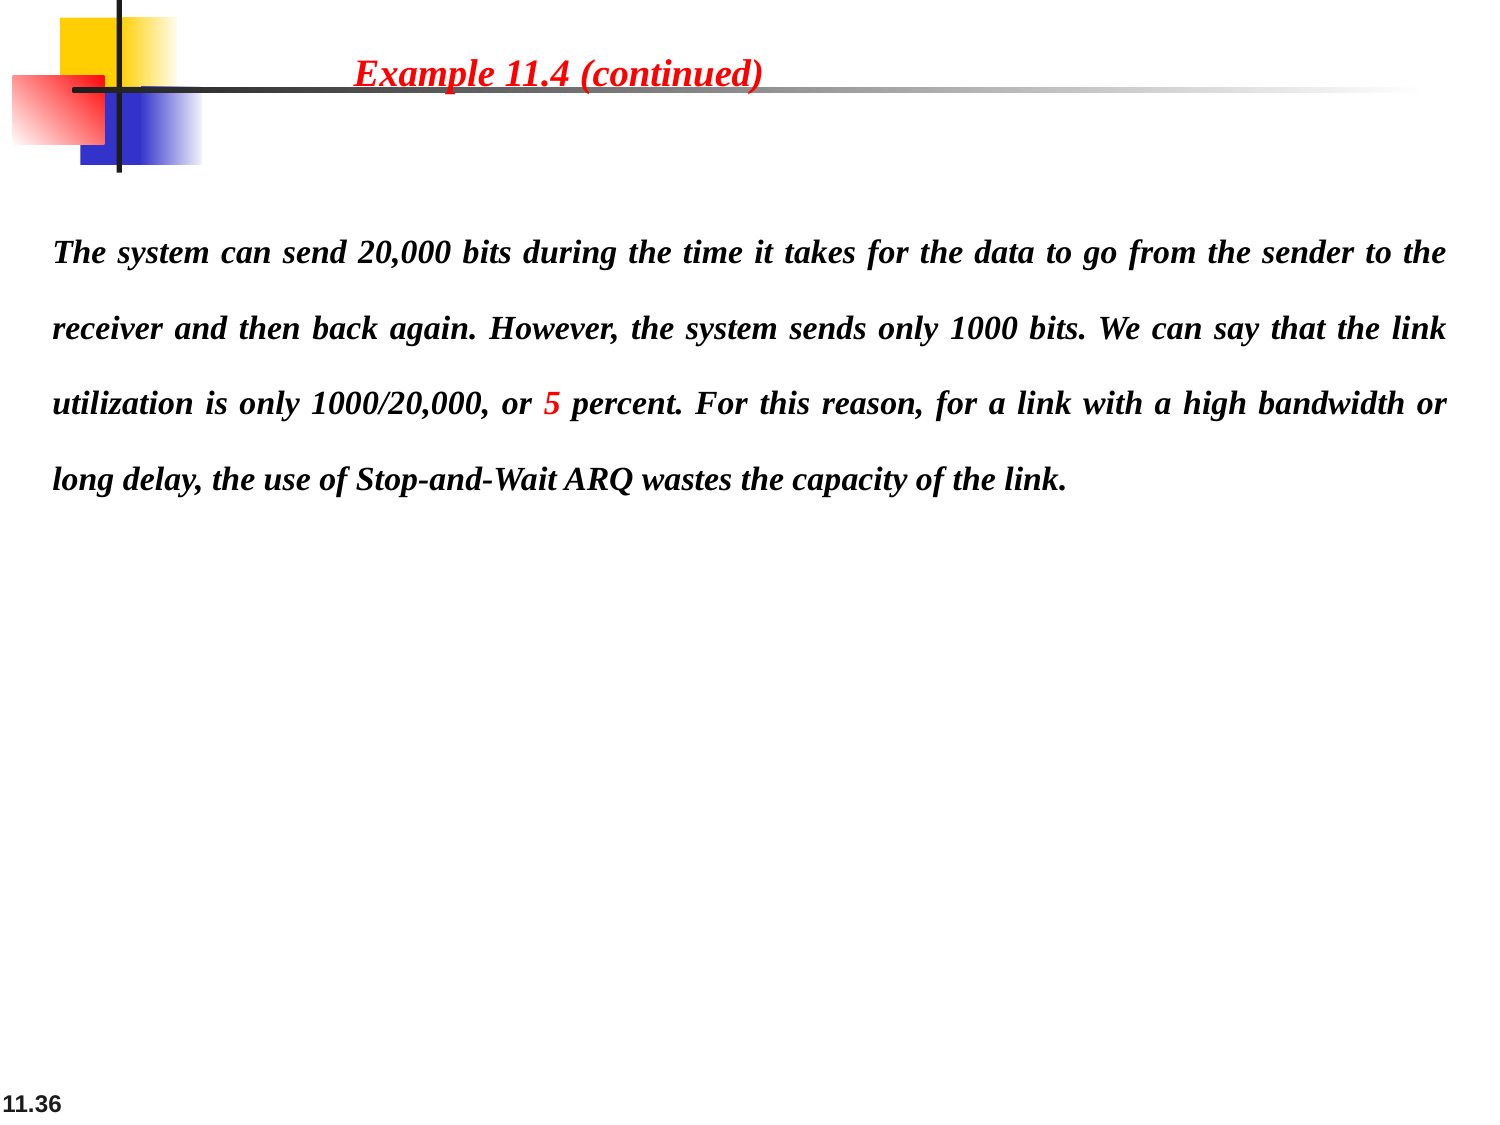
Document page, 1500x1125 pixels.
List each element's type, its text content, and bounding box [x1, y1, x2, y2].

text_box [122, 17, 177, 86]
text_box Example 11.4 (continued) [338, 0, 779, 101]
text_box [12, 75, 105, 145]
text_box [779, 87, 1423, 93]
text_box [116, 0, 122, 87]
text_box The system can send 20,000 bits during the time it takes for the data to go from the sender to the receiver and then back again. However, the system sends only 1000 bits. We can say that the link utilization is only 1000/20,000, or 5 percent. For this reason, for a link with a high bandwidth or long delay, the use of Stop-and-Wait ARQ wastes the capacity of the link. [37, 187, 1463, 505]
text_box [60, 17, 116, 86]
text_box [122, 93, 141, 165]
text_box [141, 93, 202, 165]
text_box [80, 93, 116, 165]
text_box [72, 87, 338, 93]
text_box [116, 93, 122, 173]
slide_number 11.36 [0, 1049, 301, 1125]
